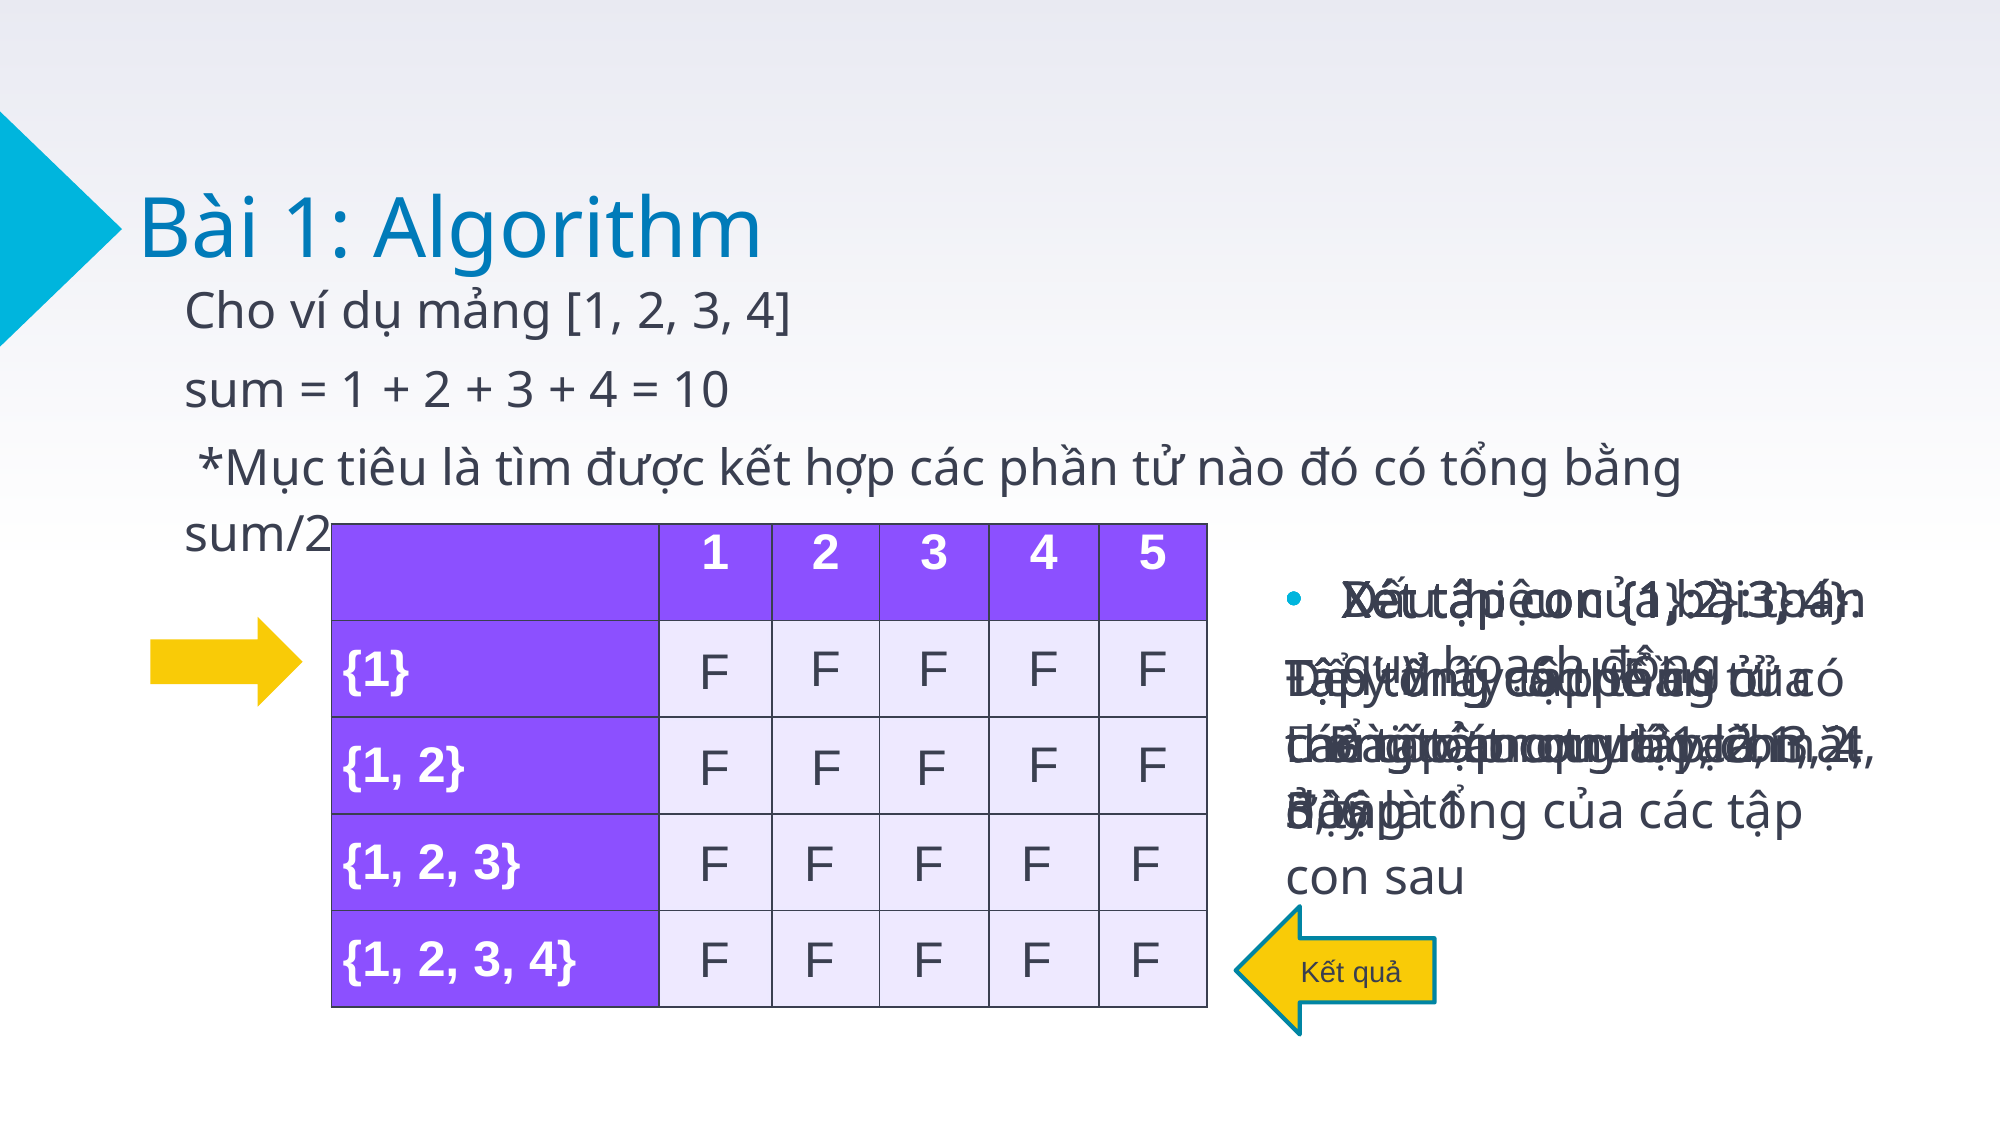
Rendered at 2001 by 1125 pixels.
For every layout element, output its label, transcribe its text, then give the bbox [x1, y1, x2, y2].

text_box Xét tập con {1, 2, 3, 4}: Để ý thấy tập tổng của các tập con trước có mặt ở tập tổng của các tập con sau [1285, 808, 1902, 852]
table_cell {1, 2, 3, 4} [332, 911, 658, 1006]
table_header 5 [1100, 525, 1206, 620]
table_cell F [880, 621, 988, 716]
table_header [332, 525, 658, 620]
table_cell {1} [332, 621, 658, 716]
text_box F [989, 815, 1098, 909]
text_box F [660, 622, 769, 716]
text_box F [660, 911, 769, 1005]
table_header 4 [990, 525, 1098, 620]
text_box F [772, 815, 881, 909]
table_header 3 [880, 525, 988, 620]
text_box F [772, 718, 881, 812]
text_box Bài 1: Algorithm [122, 184, 781, 274]
text_box F [881, 815, 989, 909]
table_cell T [880, 718, 988, 813]
text_box Dấu hiệu của bài toán quy hoạch động  Bài toán quy hoạch động [1285, 561, 1902, 808]
text_box F [1098, 815, 1207, 909]
text_box [0, 109, 125, 349]
text_box F [660, 718, 769, 812]
table_header 2 [773, 525, 879, 620]
text_box F [881, 911, 989, 1005]
table_cell F [1100, 621, 1206, 716]
text_box F [881, 718, 983, 812]
text_box F [989, 911, 1098, 1005]
table_cell F [773, 621, 879, 716]
text_box [148, 614, 305, 709]
text_box F [772, 911, 881, 1005]
table_cell F [1100, 718, 1206, 813]
table_cell {1, 2} [332, 718, 658, 813]
table_cell F [990, 621, 1098, 716]
text_box F [660, 815, 769, 909]
table_header 1 [660, 525, 771, 620]
subtitle Cho ví dụ mảng [1, 2, 3, 4] sum = 1 + 2 + 3 + 4 = 10 *Mục tiêu là tìm được kết hợp các phần tử nào đó có tổng bằng sum/2 [184, 272, 1768, 507]
text_box Kết quả [1233, 904, 1437, 1037]
table_cell F [990, 718, 1098, 813]
table_cell {1, 2, 3} [332, 815, 658, 910]
text_box F [1098, 911, 1207, 1005]
